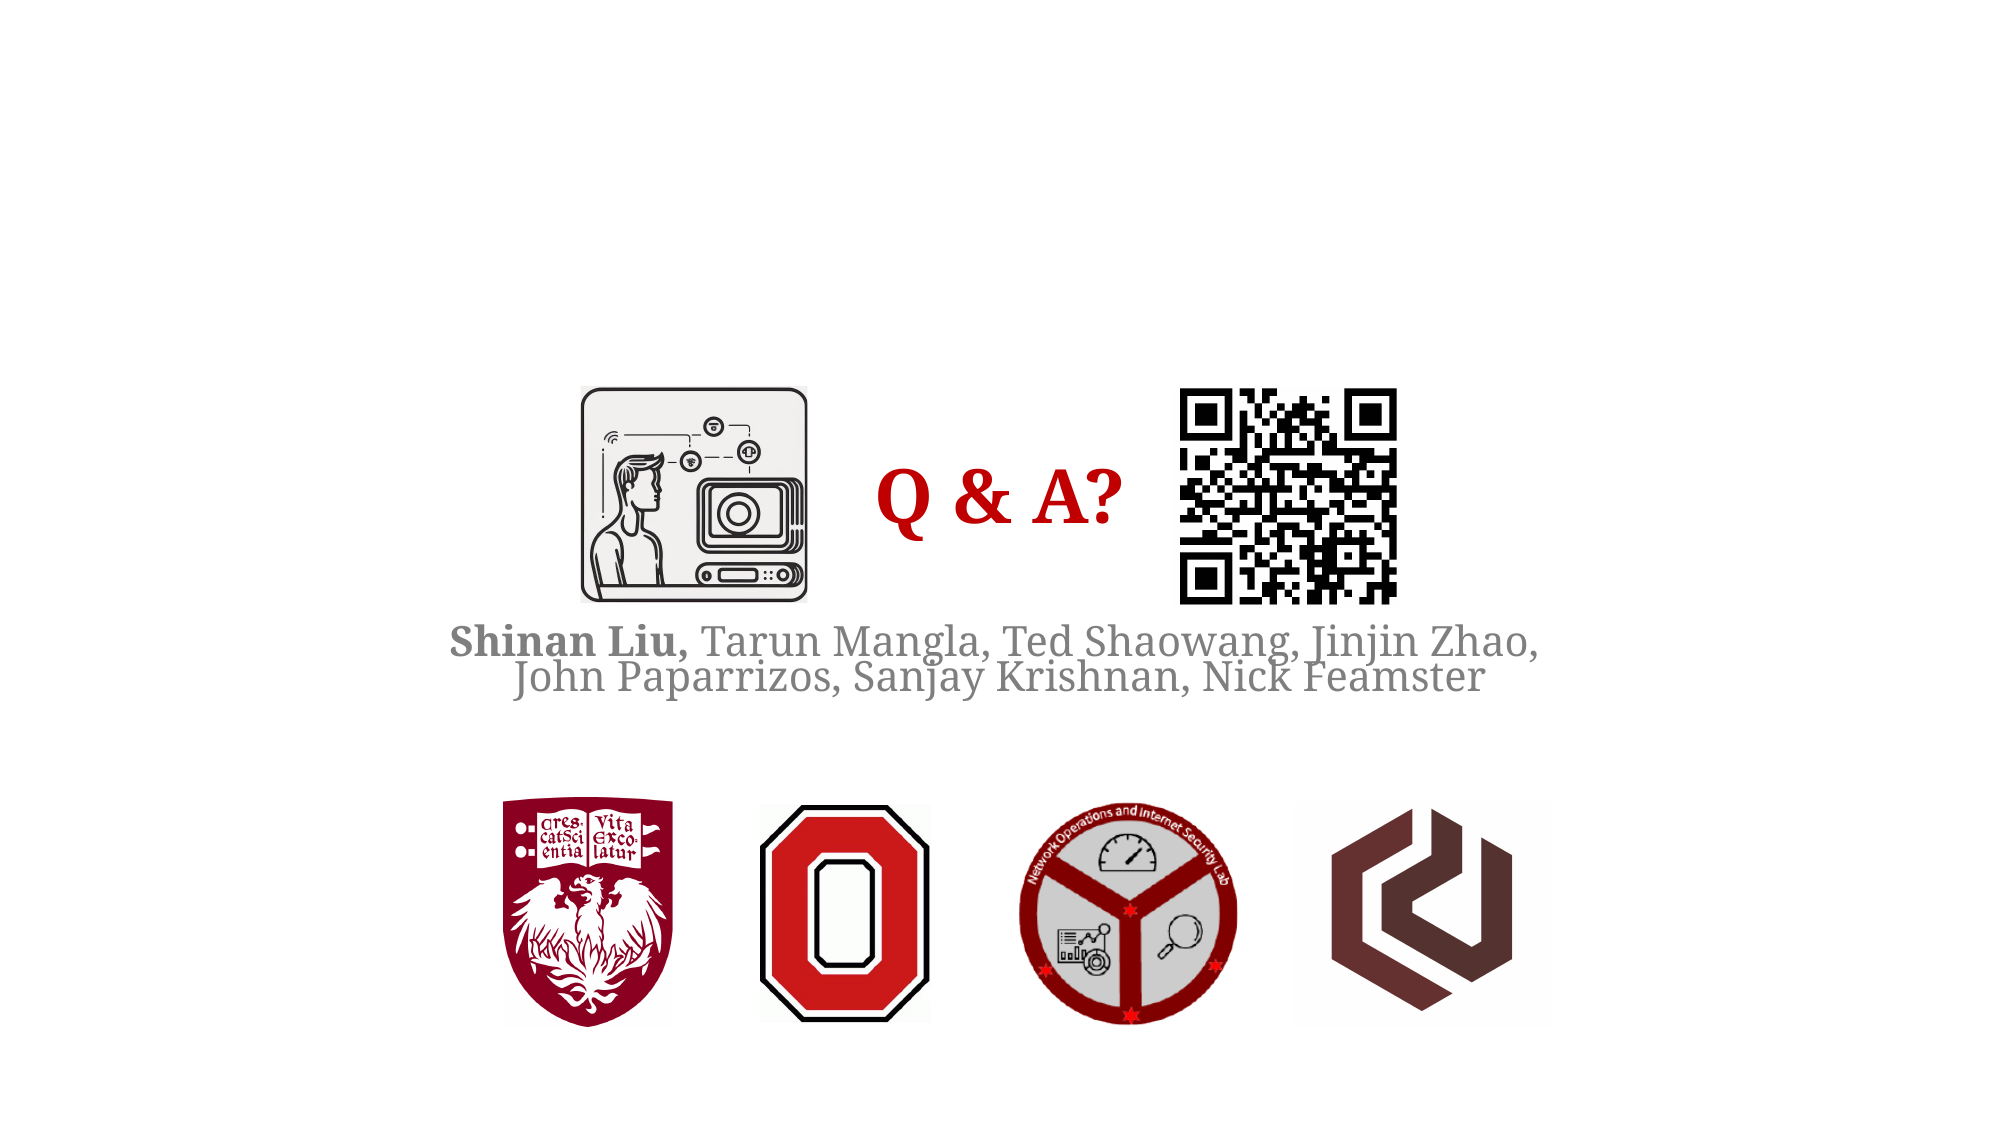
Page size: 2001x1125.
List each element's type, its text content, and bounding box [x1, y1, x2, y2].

picture [760, 800, 931, 1027]
picture [1294, 801, 1552, 1028]
picture [1018, 801, 1245, 1028]
title Q & A? [0, 338, 2000, 561]
picture [1173, 386, 1401, 609]
subtitle Shinan Liu, Tarun Mangla, Ted Shaowang, Jinjin Zhao, John Paparrizos, Sanjay Krishnan, Nick Feamster [413, 608, 1587, 723]
picture [580, 386, 808, 603]
picture [503, 797, 673, 1027]
